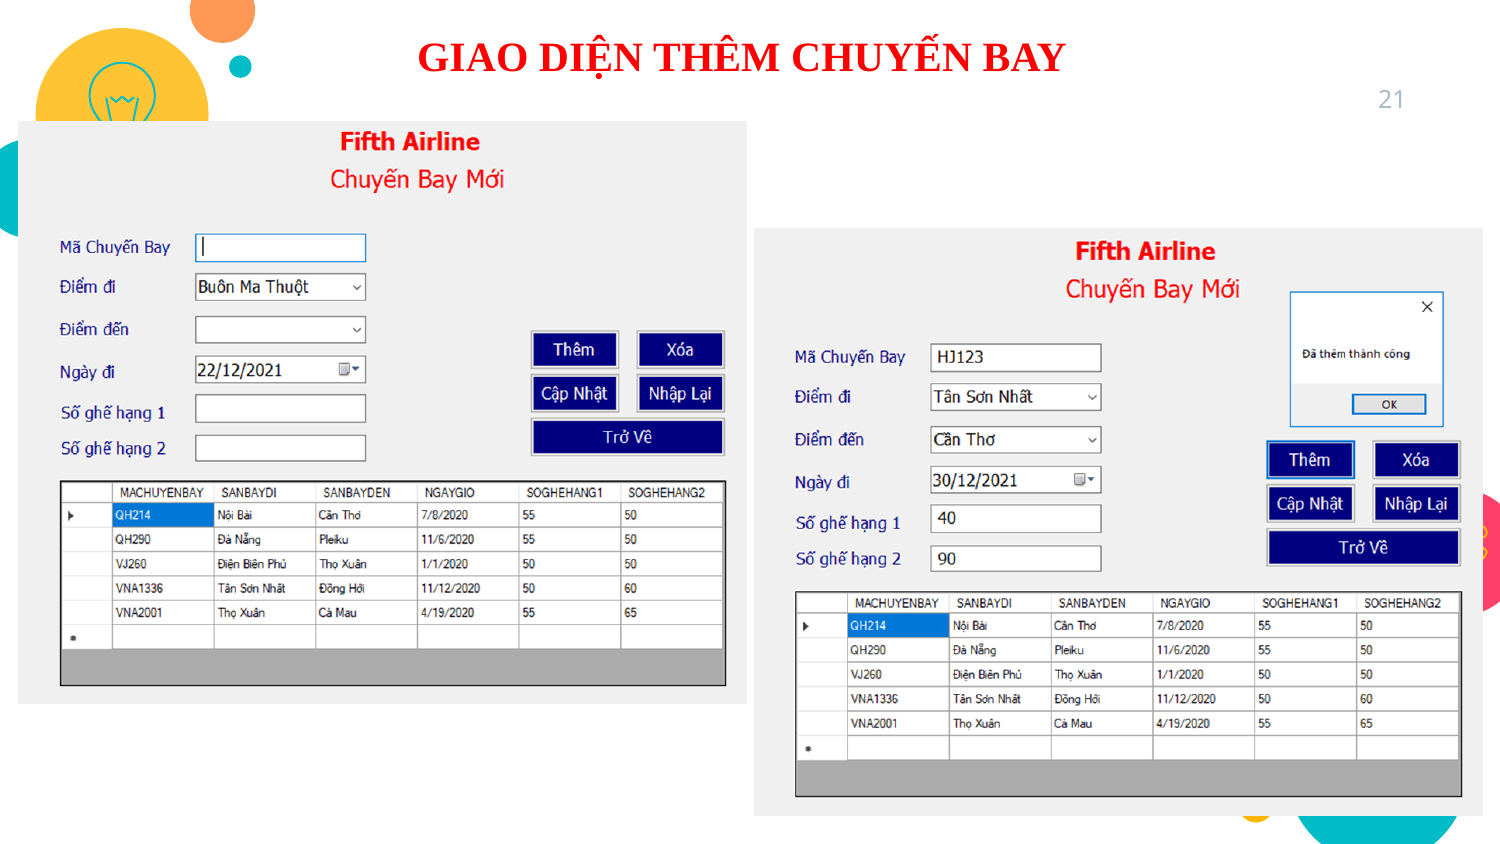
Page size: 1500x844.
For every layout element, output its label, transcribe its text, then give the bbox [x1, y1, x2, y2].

slide_number 21 [1331, 68, 1422, 134]
picture [18, 121, 747, 705]
picture [754, 228, 1483, 817]
list GIAO DIỆN THÊM CHUYẾN BAY [395, 15, 1114, 122]
